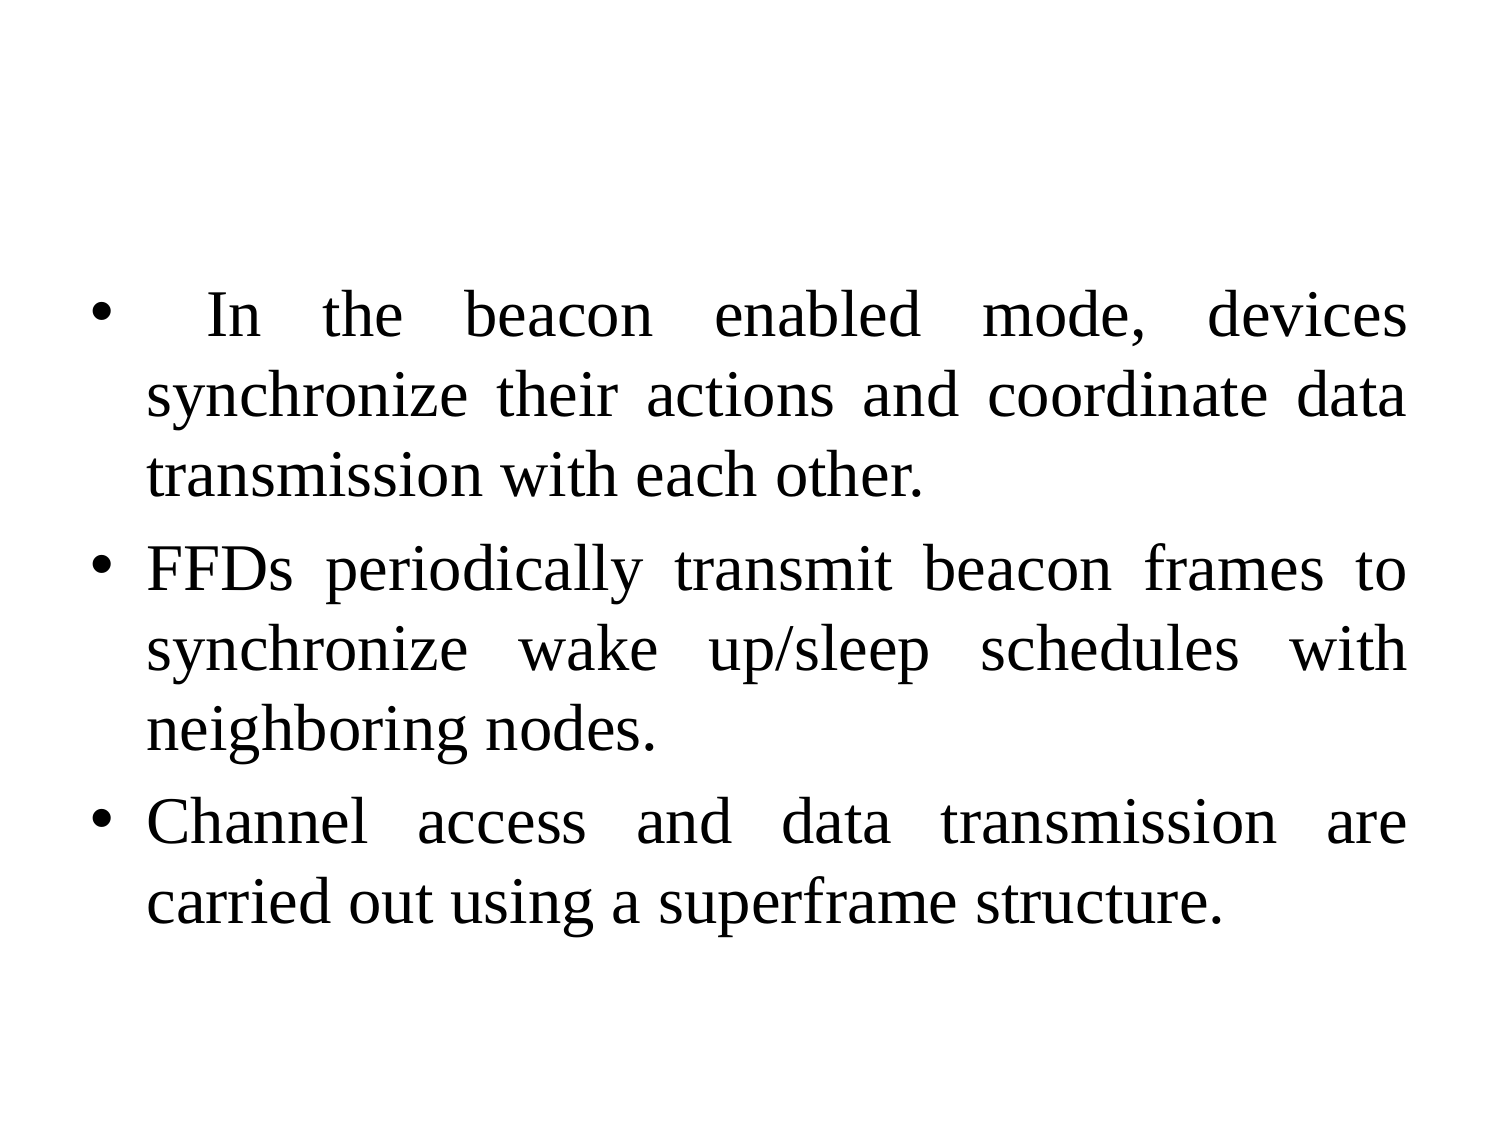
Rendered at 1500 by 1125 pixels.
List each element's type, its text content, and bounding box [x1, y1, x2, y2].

list In the beacon enabled mode, devices synchronize their actions and coordinate data transmission with each other. FFDs periodically transmit beacon frames to synchronize wake up/sleep schedules with neighboring nodes. Channel access and data transmission are carried out using a superframe structure. [75, 262, 1425, 1005]
